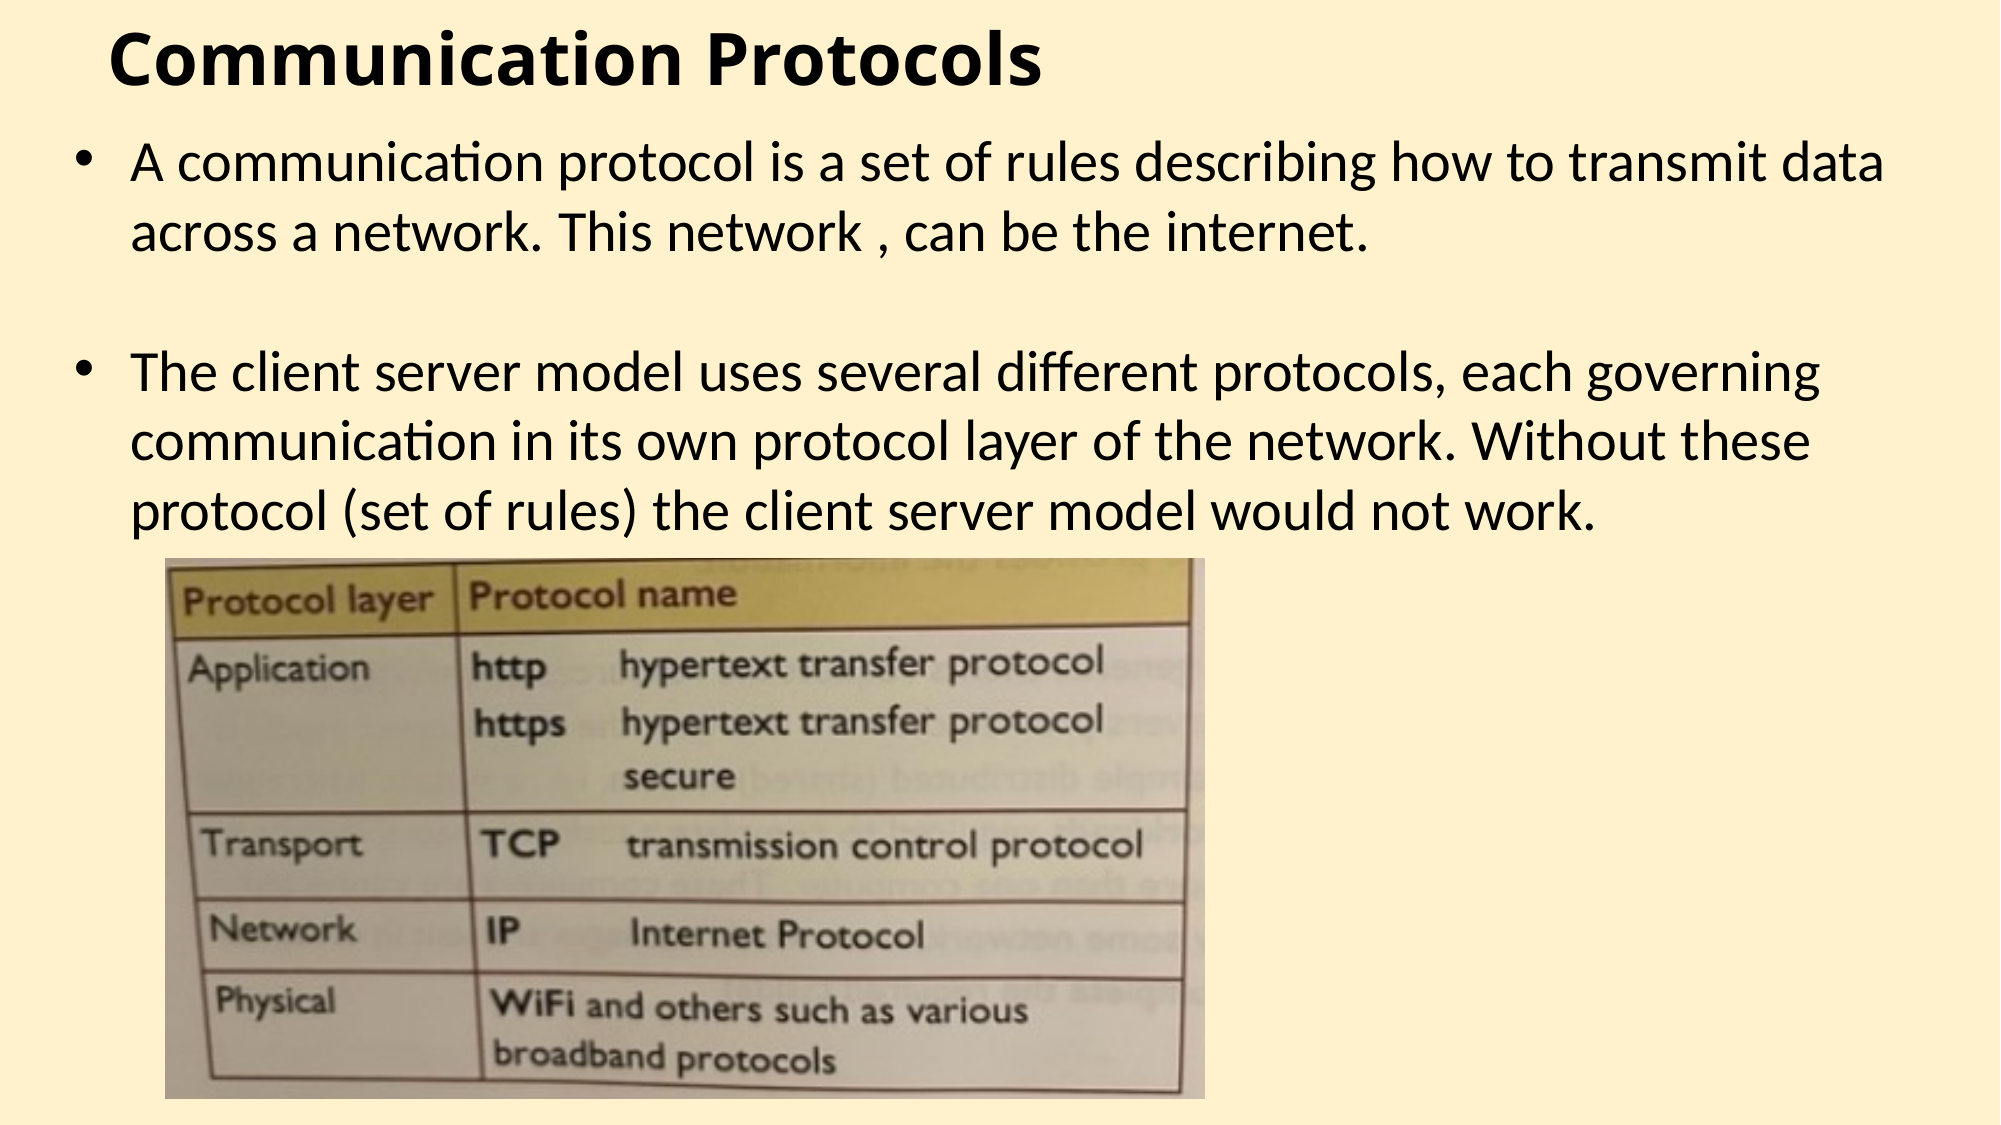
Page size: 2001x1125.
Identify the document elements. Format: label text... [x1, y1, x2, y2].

text_box A communication protocol is a set of rules describing how to transmit data across a network. This network , can be the internet. The client server model uses several different protocols, each governing communication in its own protocol layer of the network. Without these protocol (set of rules) the client server model would not work. [58, 115, 1967, 550]
title Communication Protocols [92, 0, 1126, 115]
picture [165, 558, 1205, 1099]
